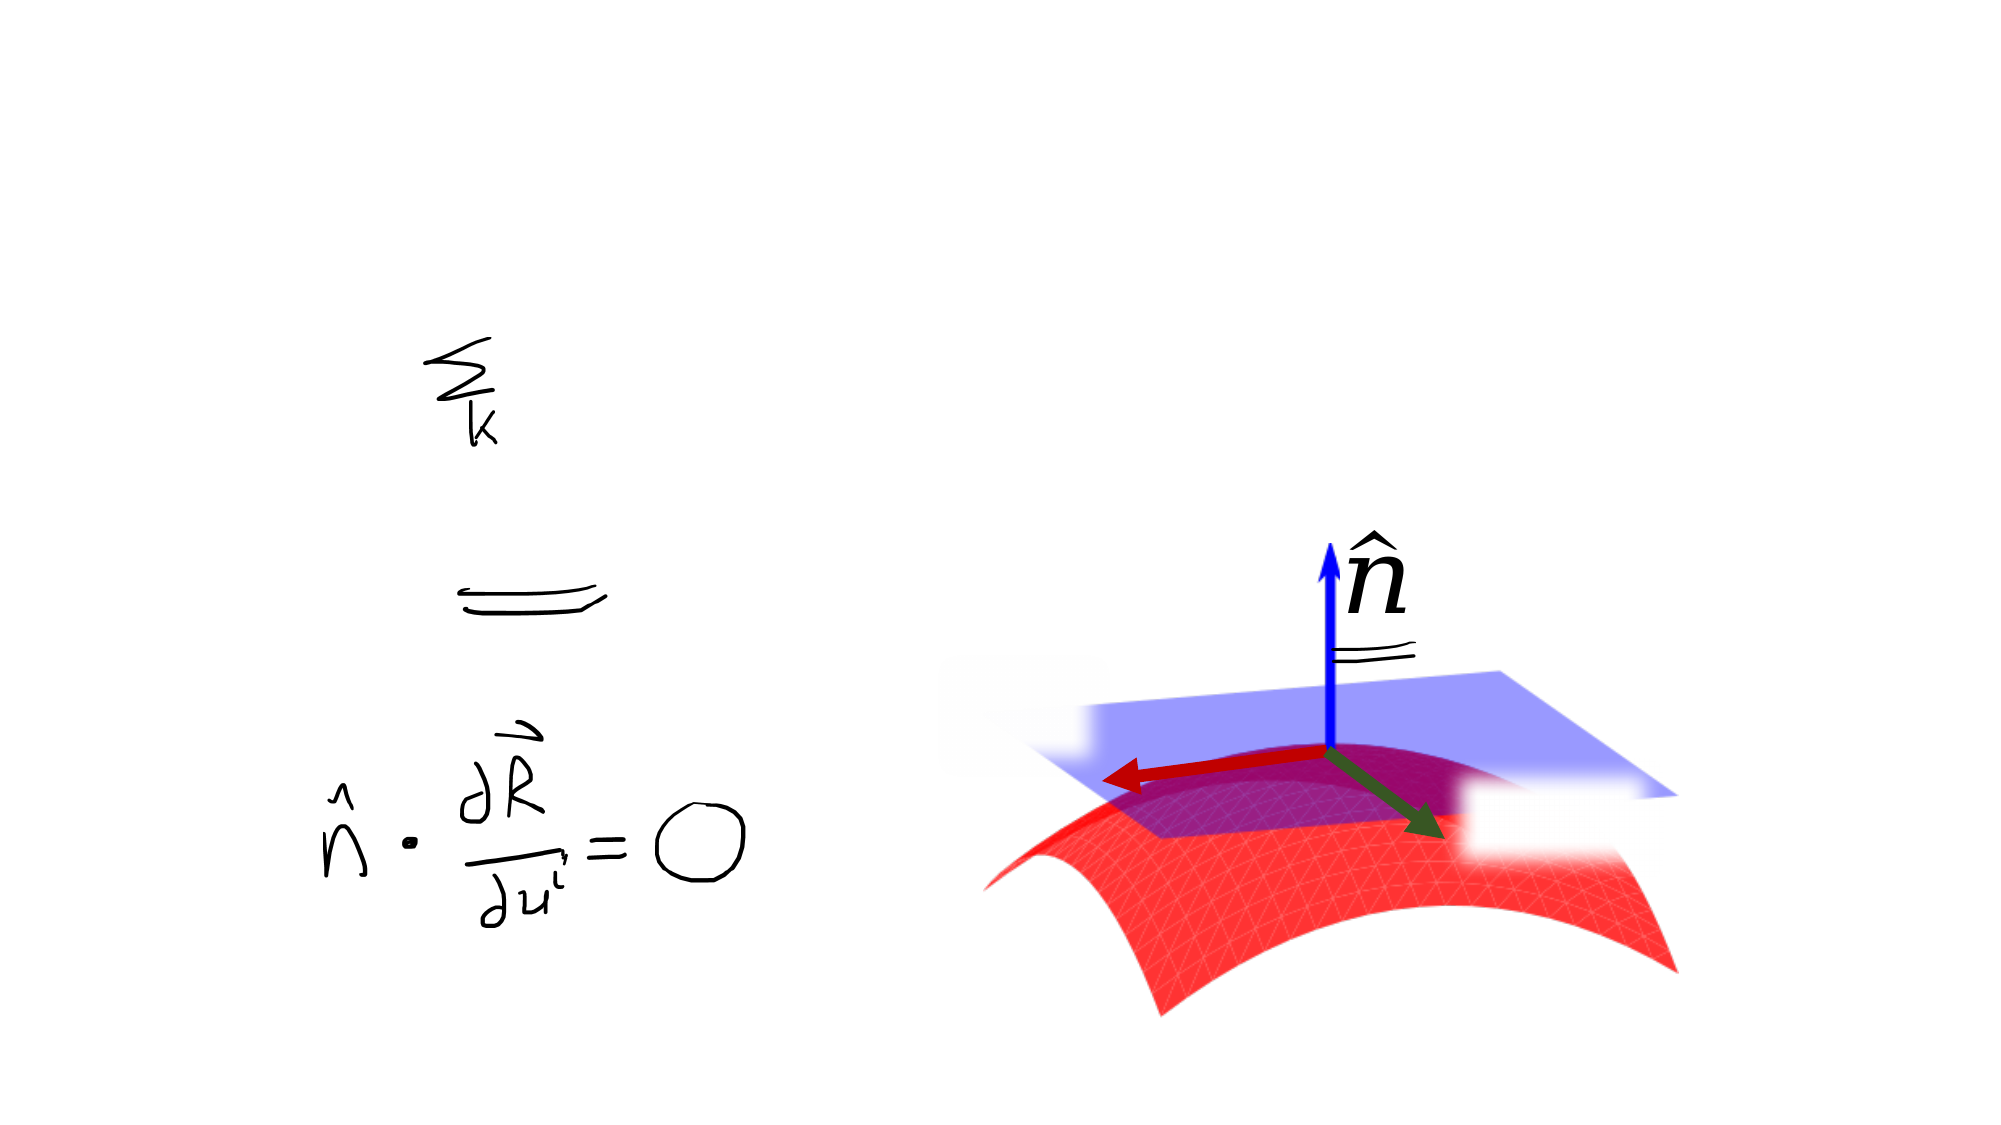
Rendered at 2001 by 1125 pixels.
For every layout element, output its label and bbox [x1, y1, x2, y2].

picture [323, 337, 1427, 937]
text_box [936, 520, 1678, 1019]
